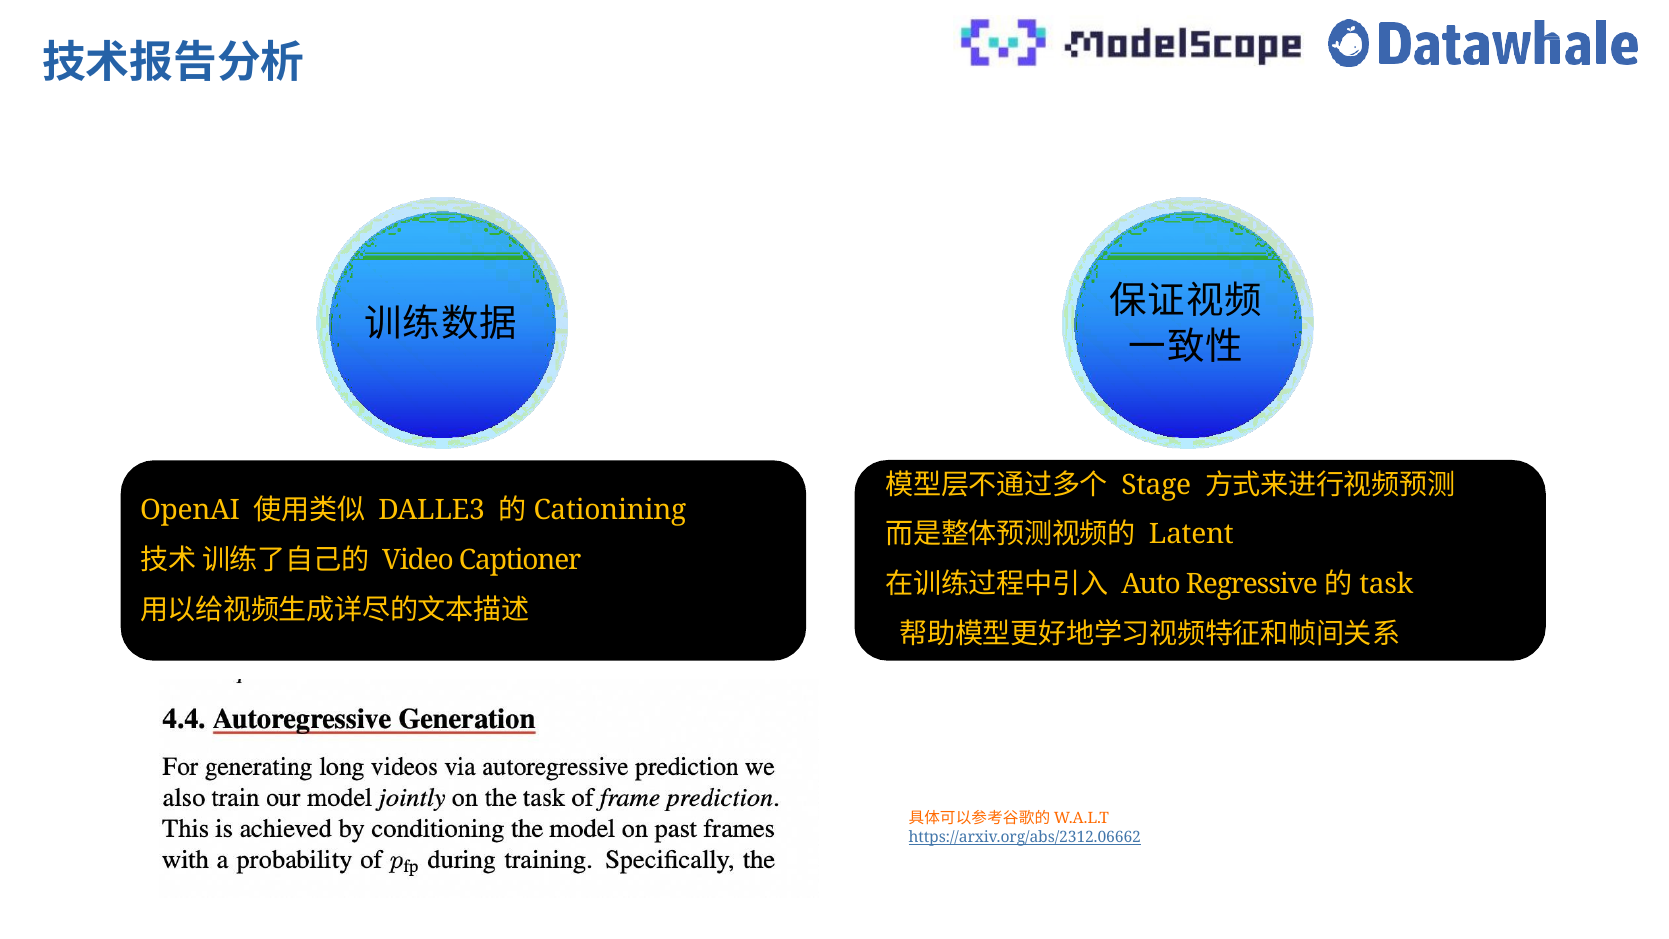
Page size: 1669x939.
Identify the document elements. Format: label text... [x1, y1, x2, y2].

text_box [1062, 197, 1315, 450]
picture [1328, 19, 1369, 68]
title 技术报告分析 [39, 31, 307, 191]
text_box OpenAI 使用类似 DALLE3 的Cationining 技术 训练了自己的 Video Captioner 用以给视频生成详尽的文本描述 [138, 472, 715, 625]
text_box [120, 460, 807, 661]
text_box 具体可以参考谷歌的W.A.L.T https://arxiv.org/abs/2312.06662 [906, 806, 1161, 849]
picture [953, 15, 1306, 68]
text_box 模型层不通过多个 Stage 方式来进行视频预测 而是整体预测视频的 Latent 在训练过程中引入 Auto Regressive的task 帮助模型更好地学习视频特征和帧间关系 [883, 447, 1461, 650]
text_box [1379, 19, 1638, 65]
text_box [854, 459, 1546, 661]
picture [158, 679, 819, 899]
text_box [316, 197, 568, 450]
